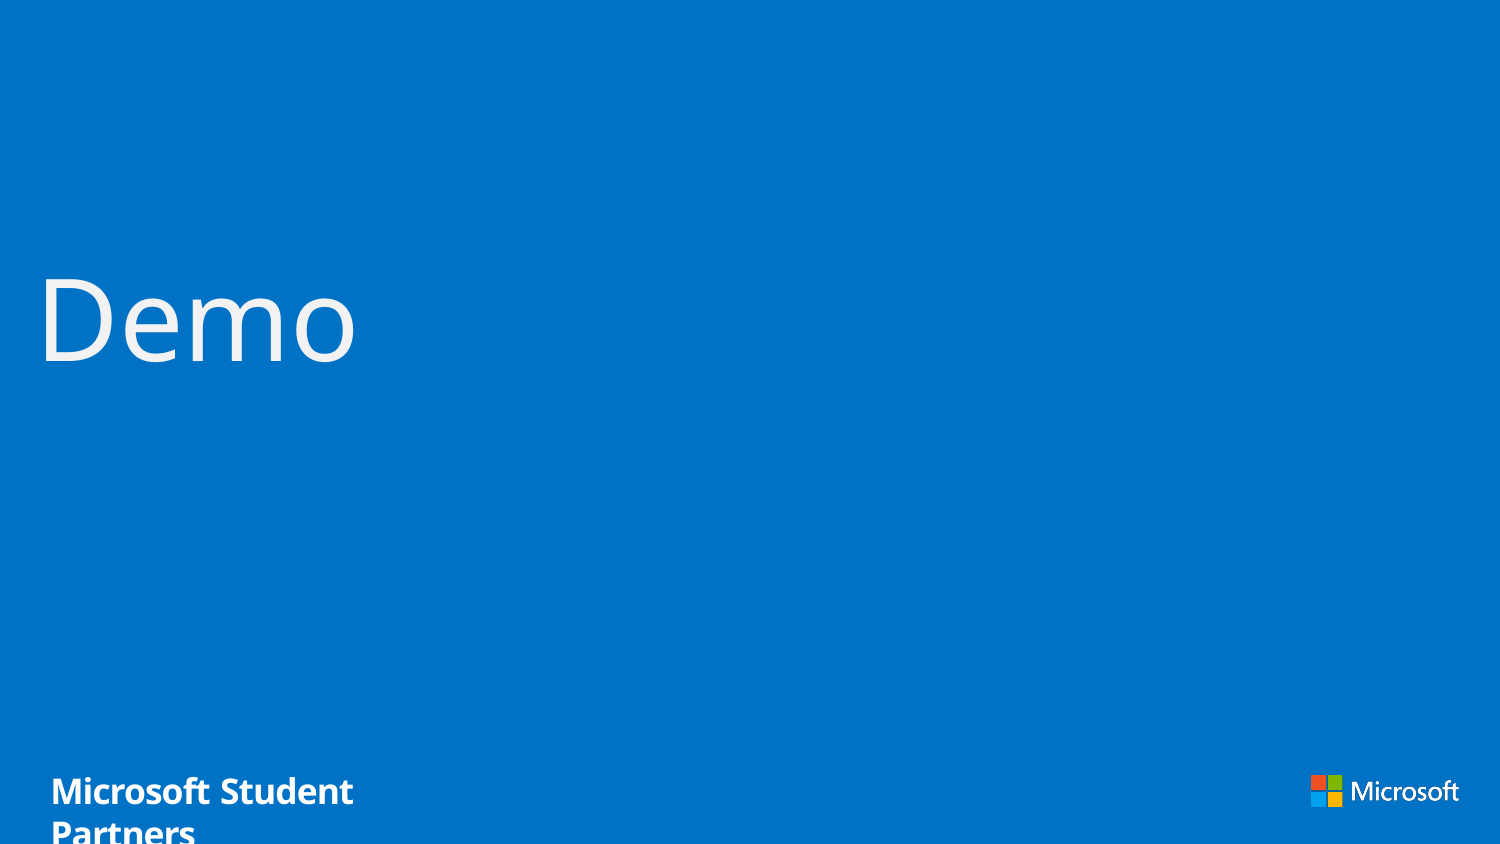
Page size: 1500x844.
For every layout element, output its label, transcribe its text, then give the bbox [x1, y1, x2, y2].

title Demo [35, 262, 1434, 555]
picture [1311, 775, 1459, 807]
